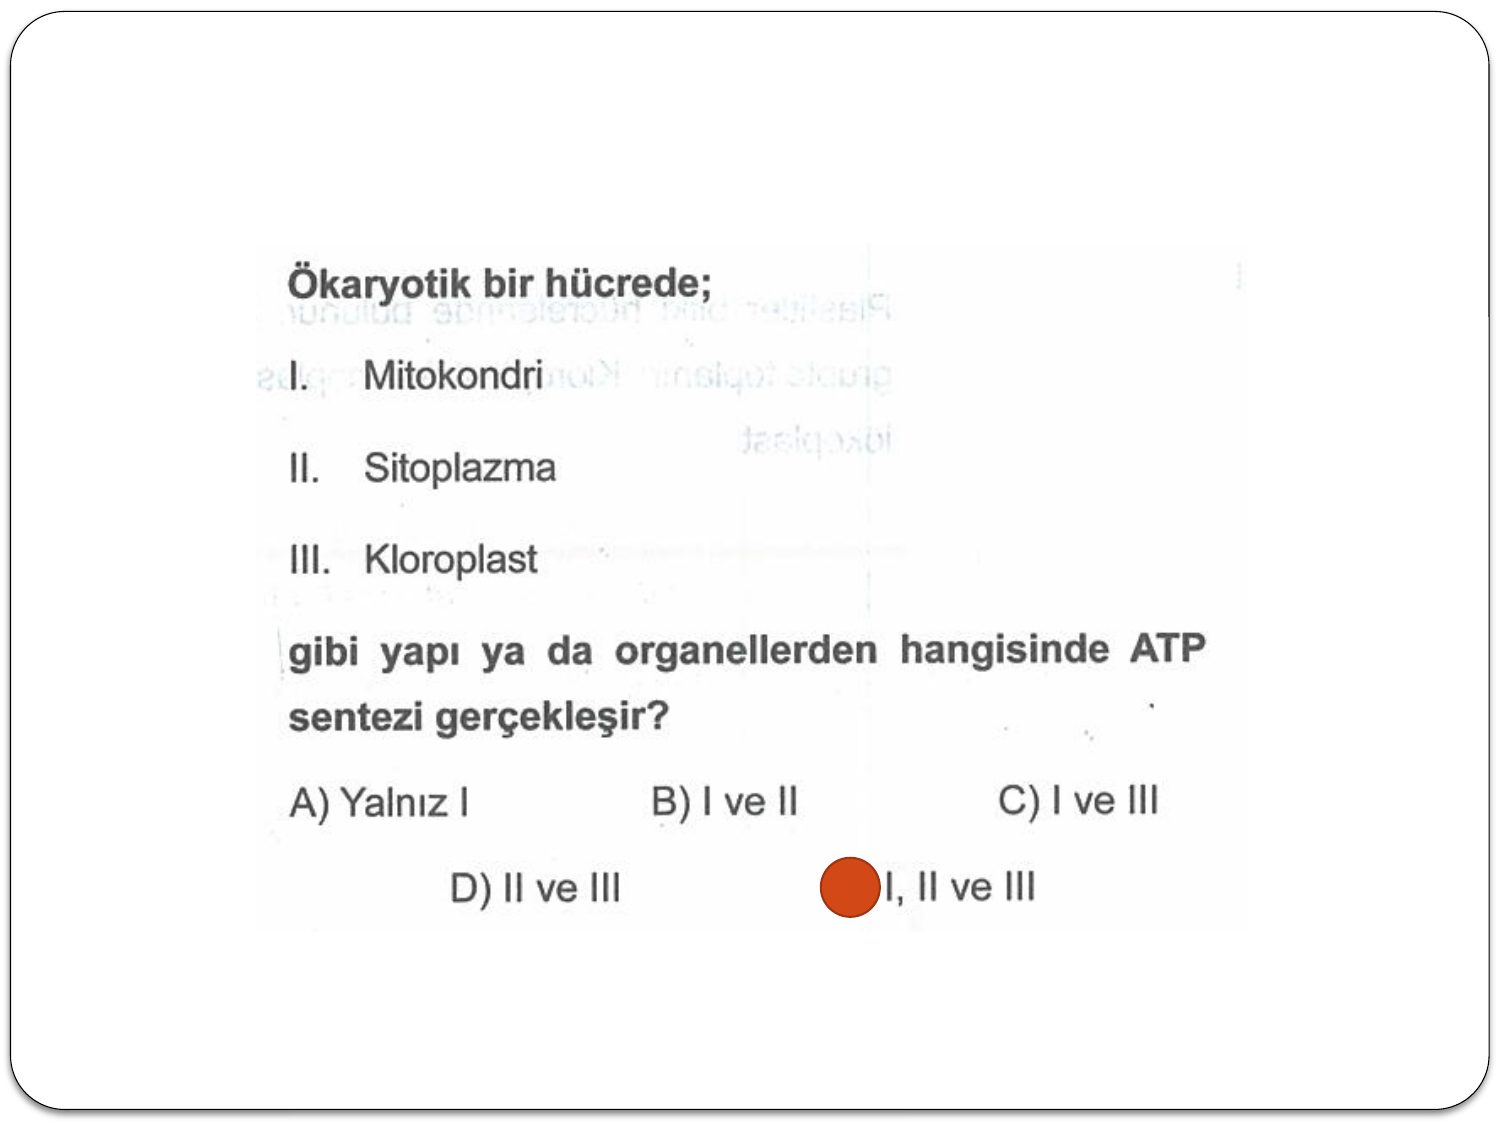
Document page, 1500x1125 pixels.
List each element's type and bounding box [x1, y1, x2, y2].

list [256, 243, 1247, 932]
